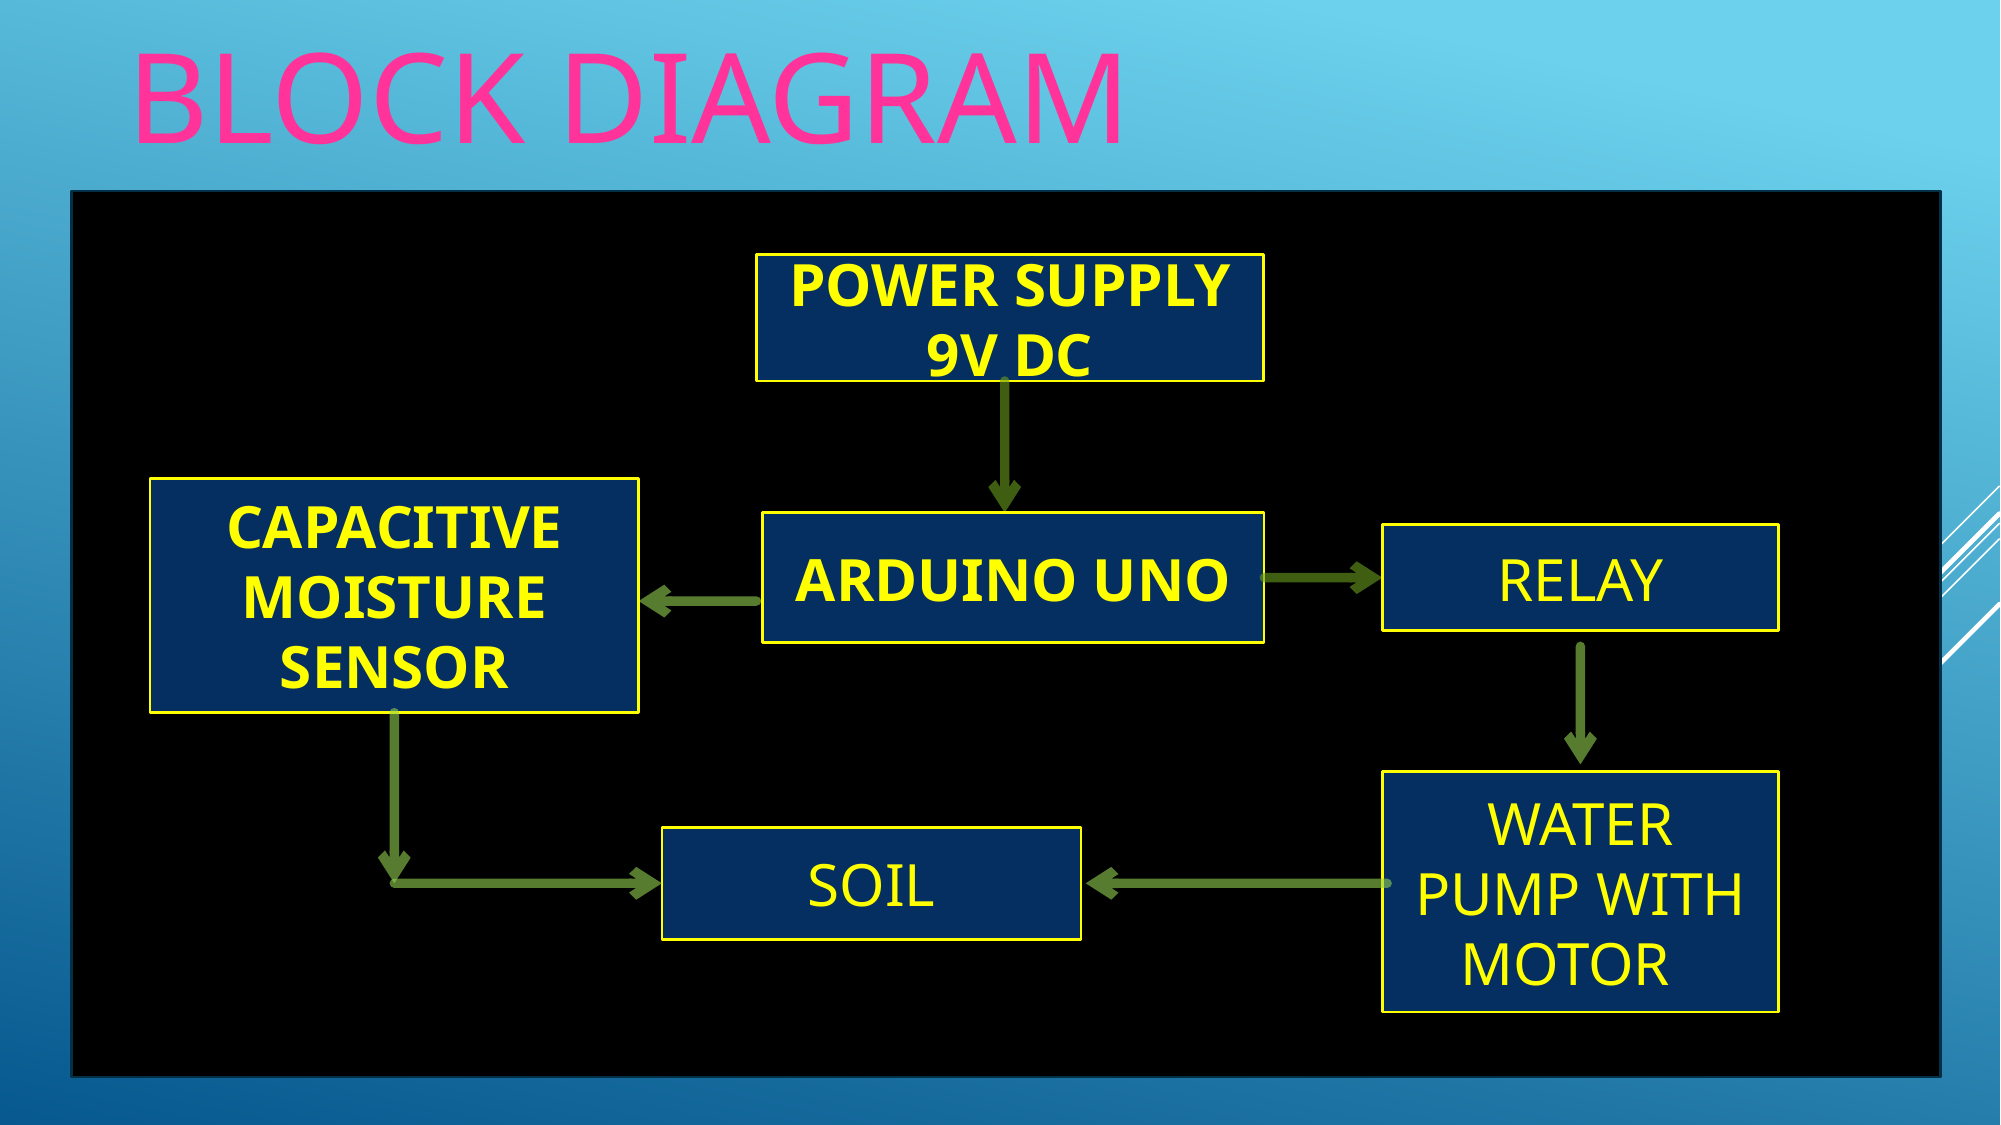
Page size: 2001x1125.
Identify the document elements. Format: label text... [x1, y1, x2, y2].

title BLOCK DIAGRAM [112, 30, 1513, 158]
text_box ARDUINO UNO [761, 511, 1265, 644]
text_box WATER PUMP WITH MOTOR [1381, 770, 1780, 1013]
text_box POWER SUPPLY 9V DC [755, 253, 1265, 382]
text_box SOIL [661, 826, 1082, 941]
text_box CAPACITIVE MOISTURE SENSOR [149, 477, 640, 714]
text_box [70, 190, 1942, 1078]
text_box RELAY [1381, 523, 1780, 632]
